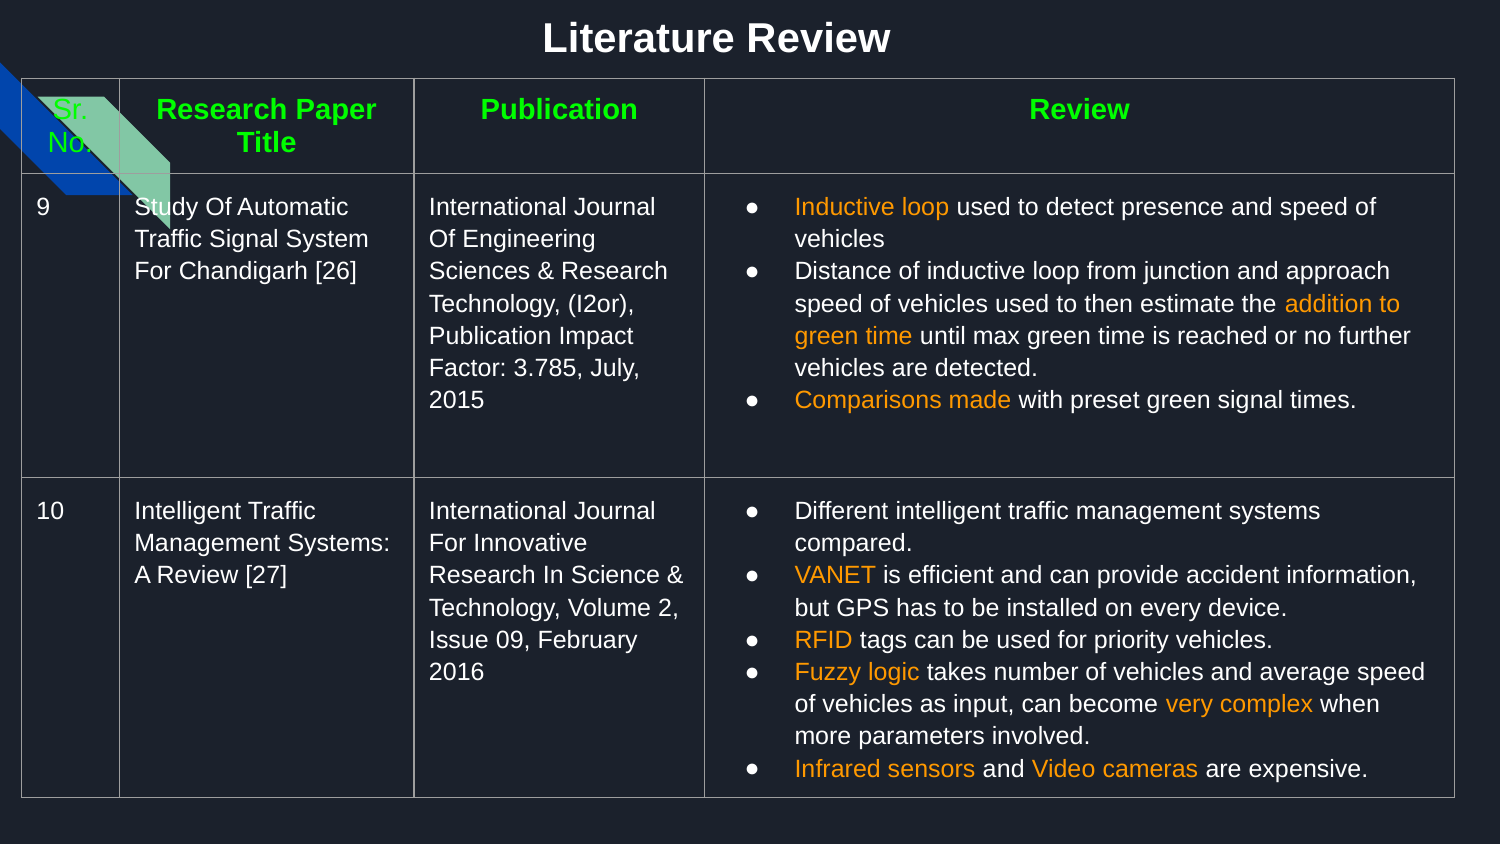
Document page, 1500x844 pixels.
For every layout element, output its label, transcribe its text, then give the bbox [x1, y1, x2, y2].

table_cell Study Of Automatic Traffic Signal System For Chandigarh [26] [120, 174, 413, 477]
table_cell International Journal For Innovative Research In Science & Technology, Volume 2, Issue 09, February 2016 [415, 478, 704, 797]
table_cell 10 [22, 478, 119, 797]
title Literature Review [139, 0, 1294, 78]
table_cell 9 [22, 174, 119, 477]
table_cell International Journal Of Engineering Sciences & Research Technology, (I2or), Publication Impact Factor: 3.785, July, 2015 [415, 174, 704, 477]
table_header Review [705, 79, 1454, 173]
table_header Publication [415, 79, 704, 173]
table_cell Different intelligent traffic management systems compared. VANET is efficient and can provide accident information, but GPS has to be installed on every device. RFID tags can be used for priority vehicles. Fuzzy logic takes number of vehicles and average speed of vehicles as input, can become very complex when more parameters involved. Infrared sensors and Video cameras are expensive. [705, 478, 1454, 797]
table_header Sr. No. [22, 79, 119, 173]
table_cell Inductive loop used to detect presence and speed of vehicles Distance of inductive loop from junction and approach speed of vehicles used to then estimate the addition to green time until max green time is reached or no further vehicles are detected. Comparisons made with preset green signal times. [705, 174, 1454, 477]
table_header Research Paper Title [120, 79, 413, 173]
table_cell Intelligent Traffic Management Systems: A Review [27] [120, 478, 413, 797]
